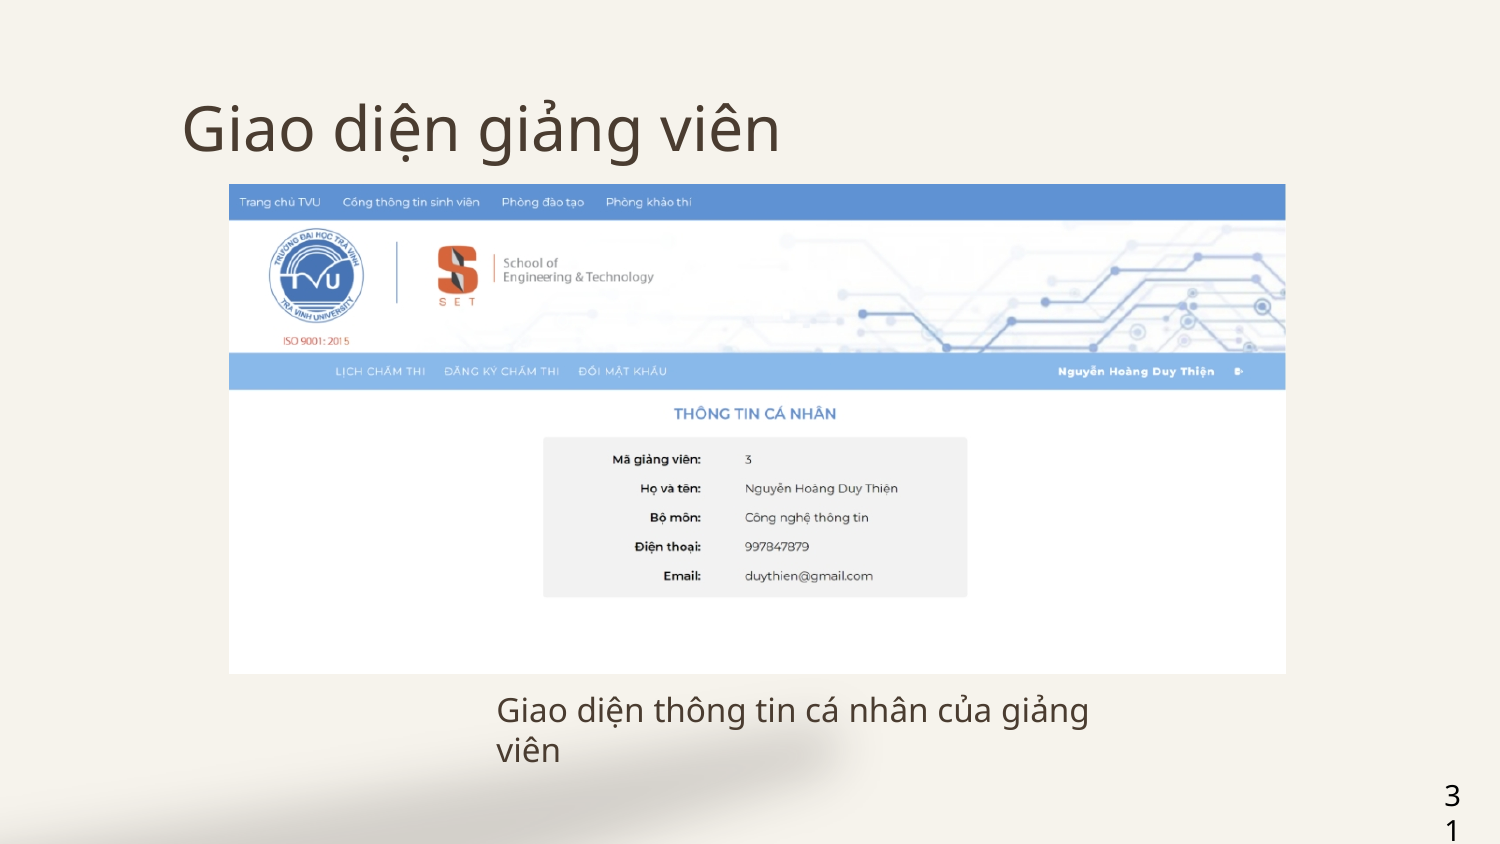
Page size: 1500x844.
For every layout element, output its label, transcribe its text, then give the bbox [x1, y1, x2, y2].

text_box 31 [1429, 769, 1491, 844]
title Giao diện giảng viên [166, 73, 1431, 168]
text_box Giao diện thông tin cá nhân của giảng viên [481, 683, 1178, 768]
picture [229, 184, 1286, 675]
